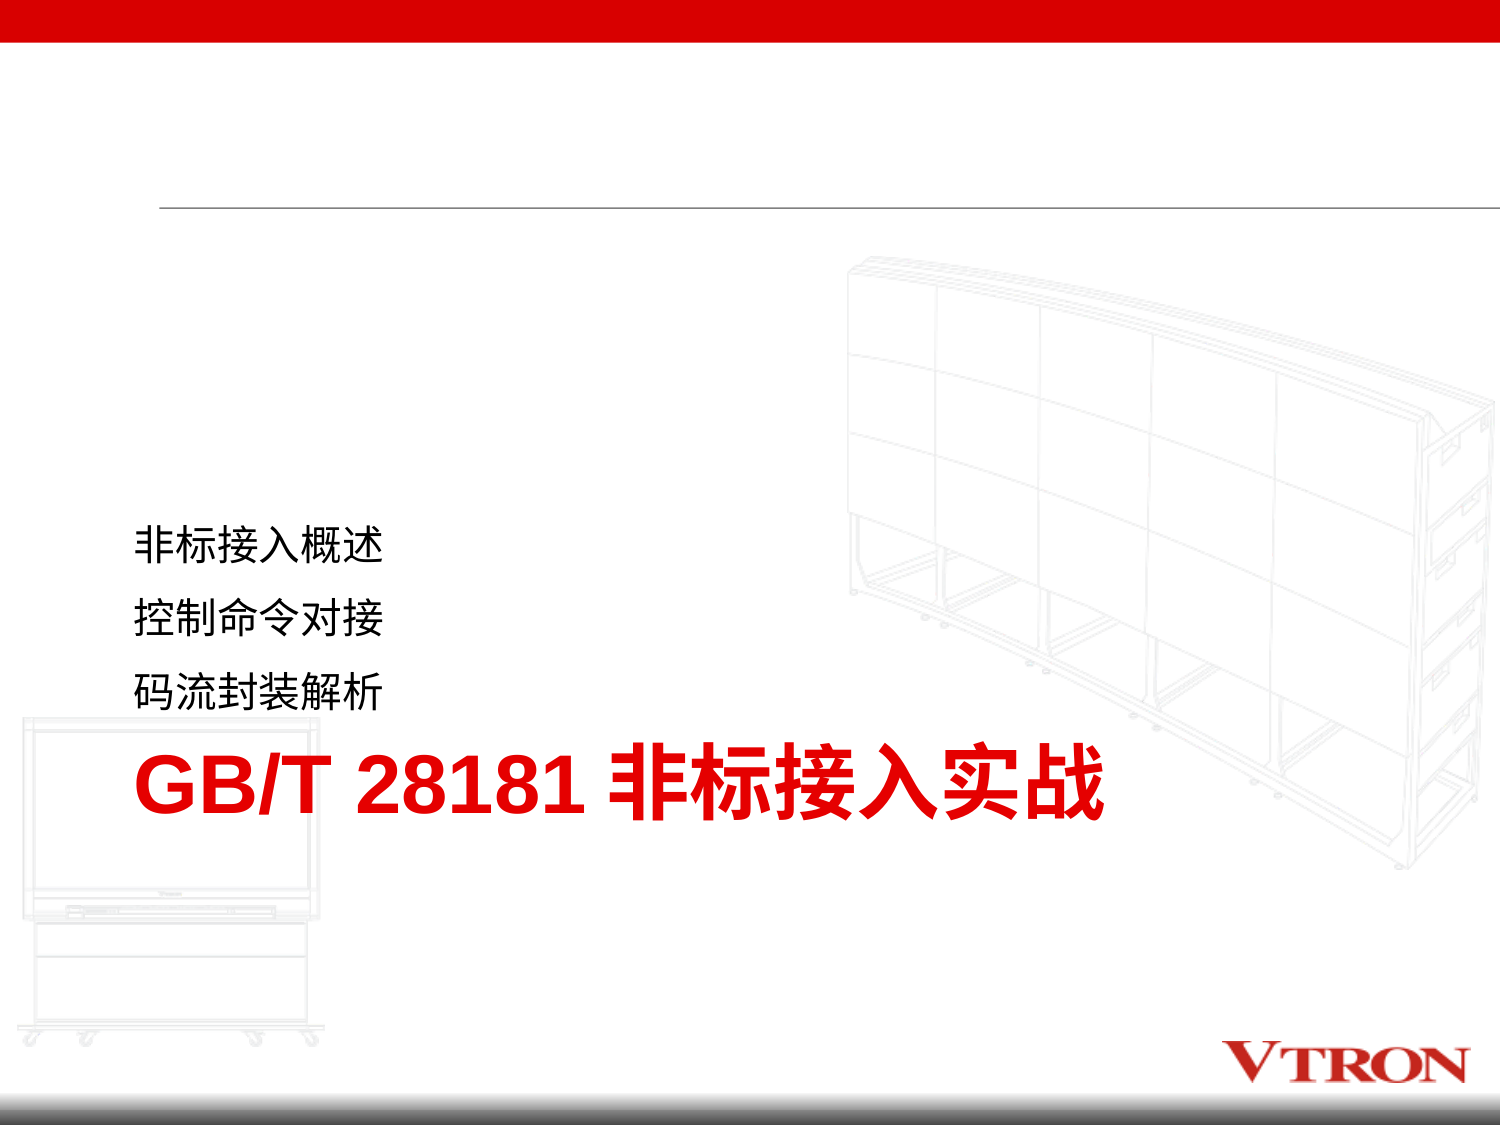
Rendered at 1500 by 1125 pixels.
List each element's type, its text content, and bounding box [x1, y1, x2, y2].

picture [17, 717, 325, 1047]
picture [1222, 1041, 1471, 1083]
title GB/T 28181非标接入实战 [118, 723, 1394, 947]
list 非标接入概述 控制命令对接 码流封装解析 [118, 476, 1394, 723]
